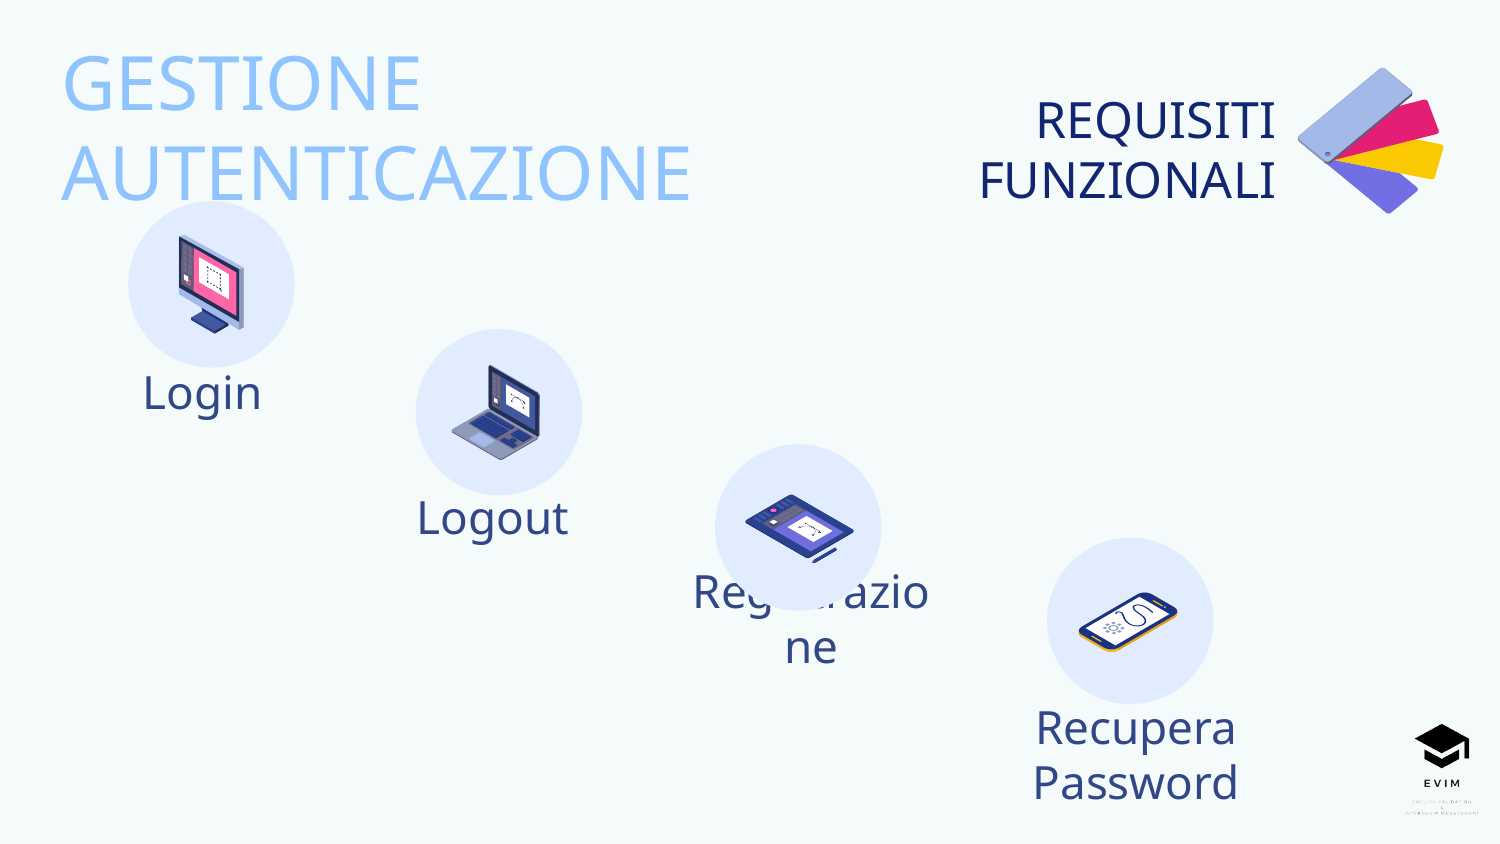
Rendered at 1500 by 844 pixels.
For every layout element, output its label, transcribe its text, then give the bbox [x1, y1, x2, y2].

title REQUISITI FUNZIONALI [876, 73, 1292, 262]
text_box [715, 444, 882, 611]
text_box [415, 328, 583, 496]
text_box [178, 234, 244, 334]
title Login [74, 339, 331, 434]
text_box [1077, 592, 1179, 653]
text_box [1046, 537, 1214, 705]
title Registrazione [664, 592, 958, 688]
title Logout [364, 464, 621, 559]
text_box Recupera Password [1008, 690, 1265, 824]
text_box [128, 223, 295, 368]
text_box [451, 364, 540, 461]
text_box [1297, 67, 1444, 214]
picture [1370, 697, 1500, 844]
text_box GESTIONE AUTENTICAZIONE [46, 28, 928, 223]
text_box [745, 494, 854, 564]
